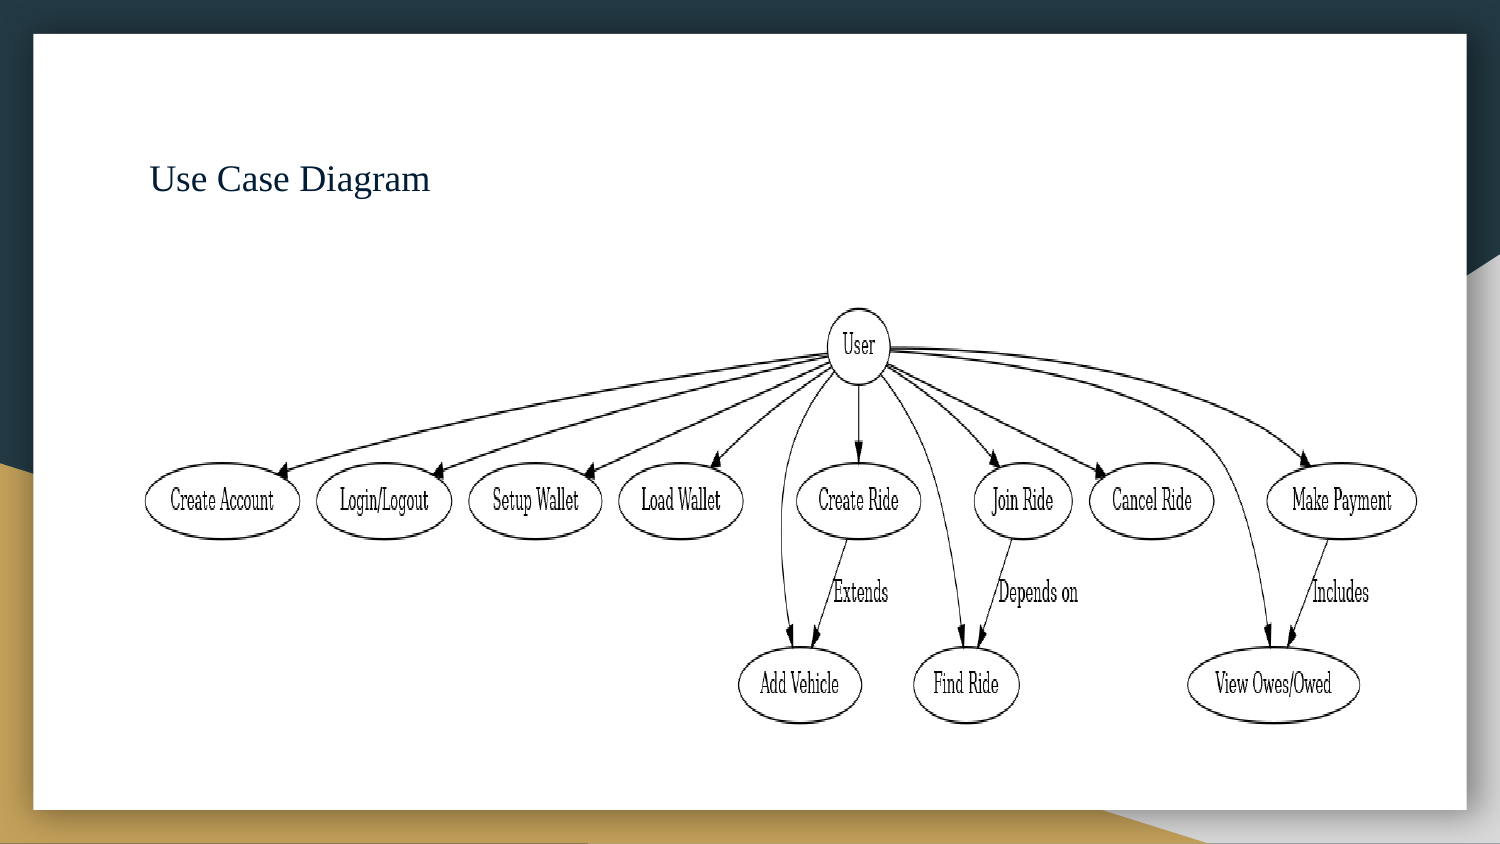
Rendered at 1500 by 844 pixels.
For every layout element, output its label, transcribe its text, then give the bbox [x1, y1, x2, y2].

picture [141, 301, 1420, 732]
title Use Case Diagram [134, 138, 1189, 255]
